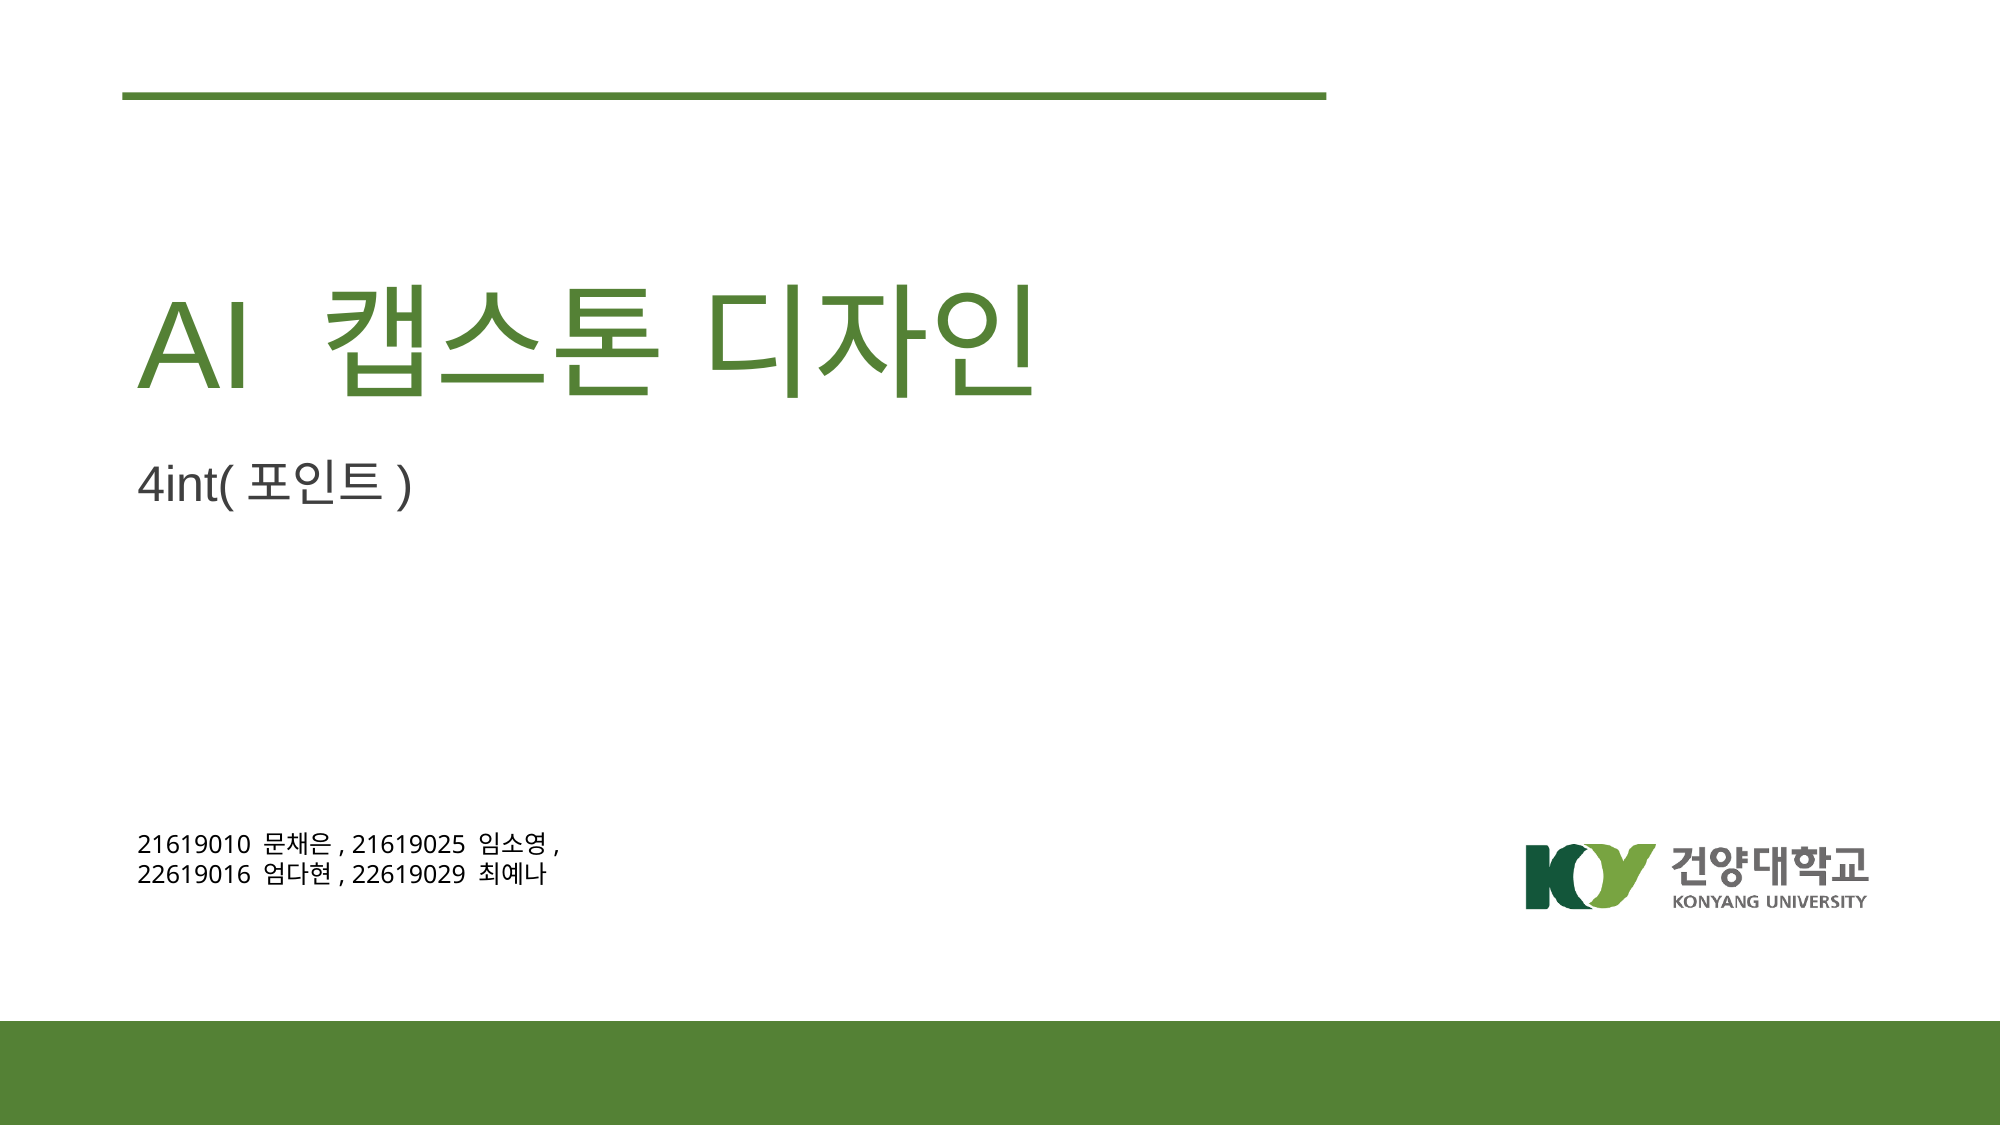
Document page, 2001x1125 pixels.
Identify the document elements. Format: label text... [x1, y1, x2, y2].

title AI 캡스톤 디자인 [122, 126, 1327, 424]
picture [1494, 820, 1890, 936]
text_box 21619010 문채은, 21619025 임소영, 22619016 엄다현, 22619029 최예나 [122, 820, 911, 896]
text_box [0, 1021, 2000, 1125]
subtitle 4int(포인트) [122, 450, 1327, 611]
text_box [122, 92, 1327, 100]
